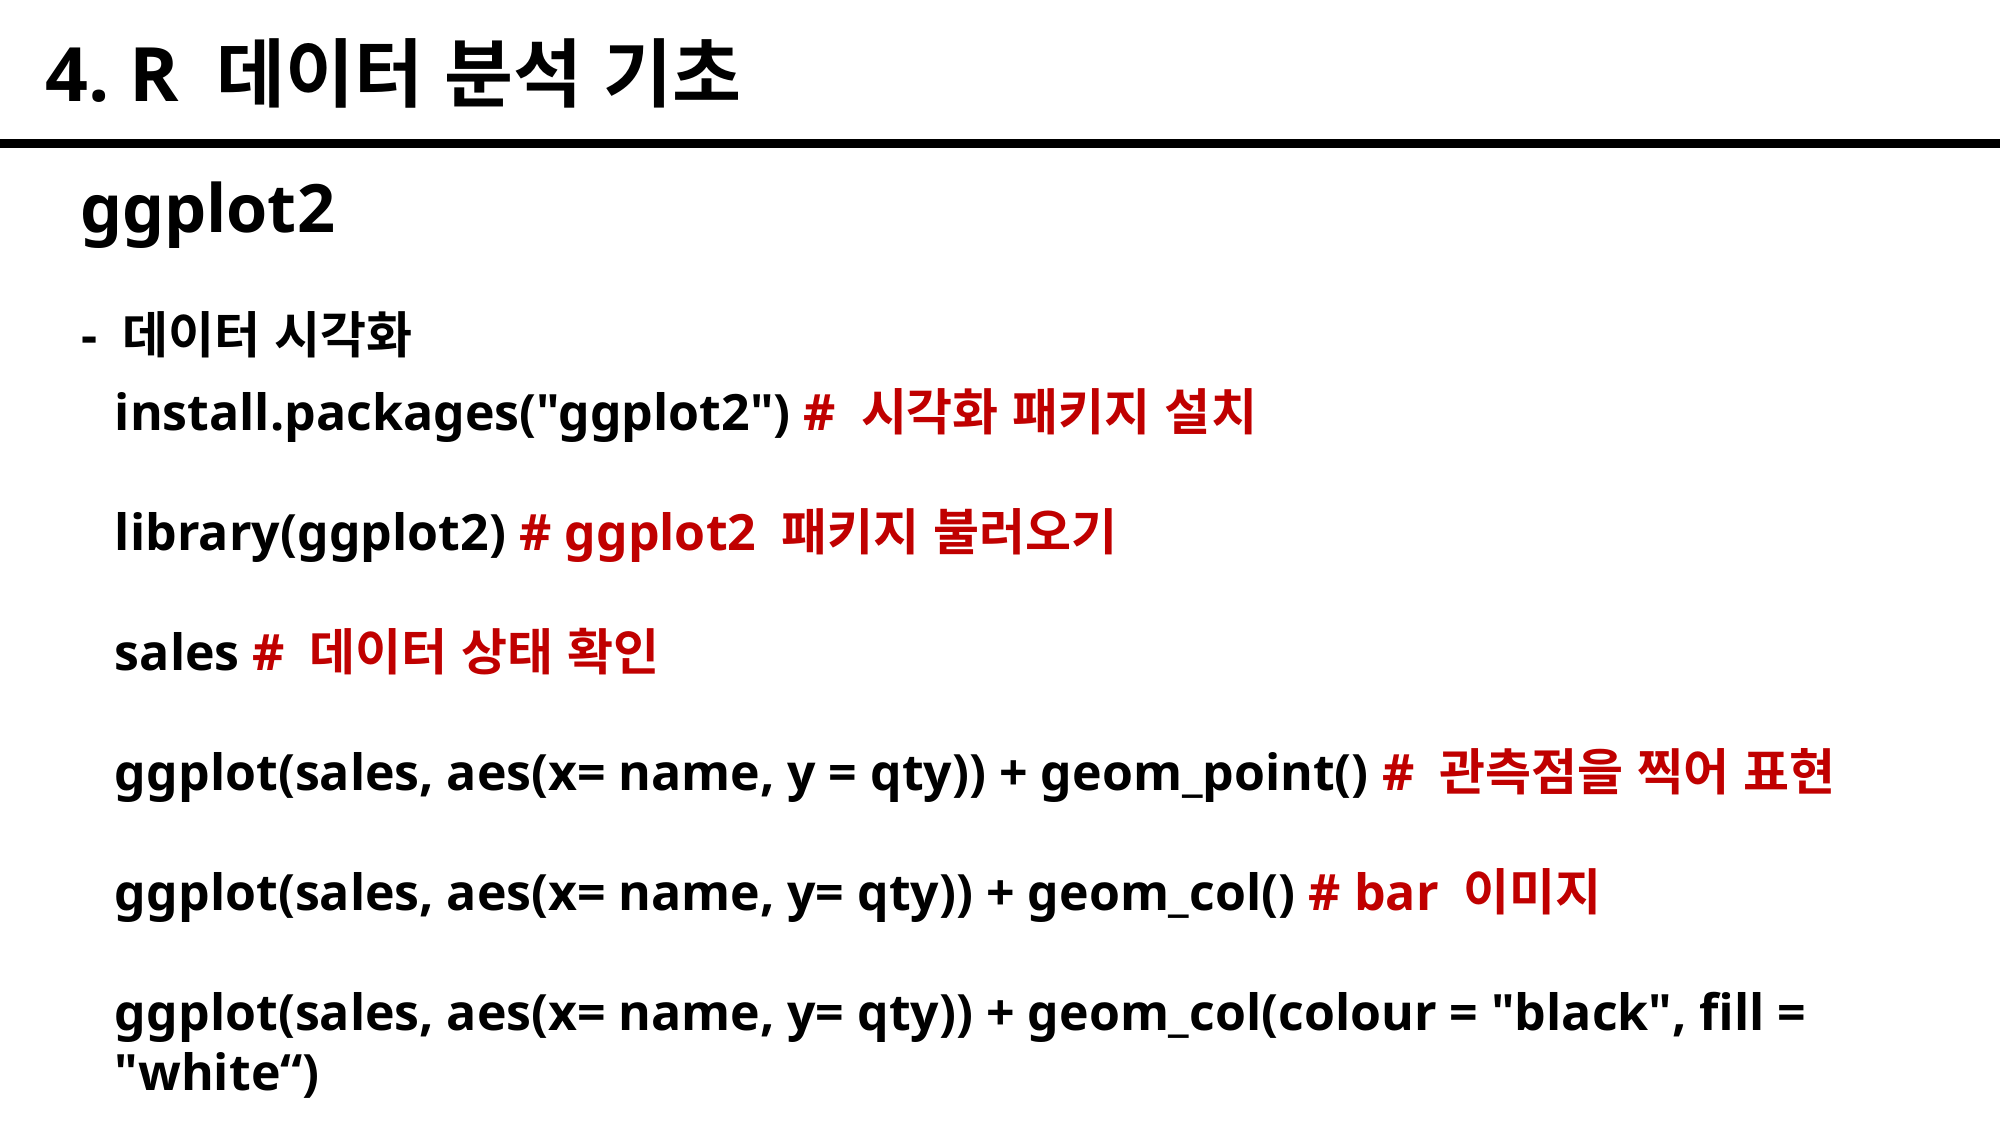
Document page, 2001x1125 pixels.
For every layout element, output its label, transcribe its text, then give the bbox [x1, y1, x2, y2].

text_box - 데이터 시각화 [66, 266, 1418, 371]
text_box ggplot2 [65, 157, 351, 253]
text_box 4. R 데이터 분석 기초 [30, 19, 1315, 125]
text_box install.packages("ggplot2") # 시각화 패키지 설치 library(ggplot2) # ggplot2 패키지 불러오기 sales # 데이터 상태 확인 ggplot(sales, aes(x= name, y = qty)) + geom_point() # 관측점을 찍어 표현 ggplot(sales, aes(x= name, y= qty)) + geom_col() # bar 이미지 ggplot(sales, aes(x= name, y= qty)) + geom_col(colour = "black", fill = "white“) [100, 372, 1948, 1108]
